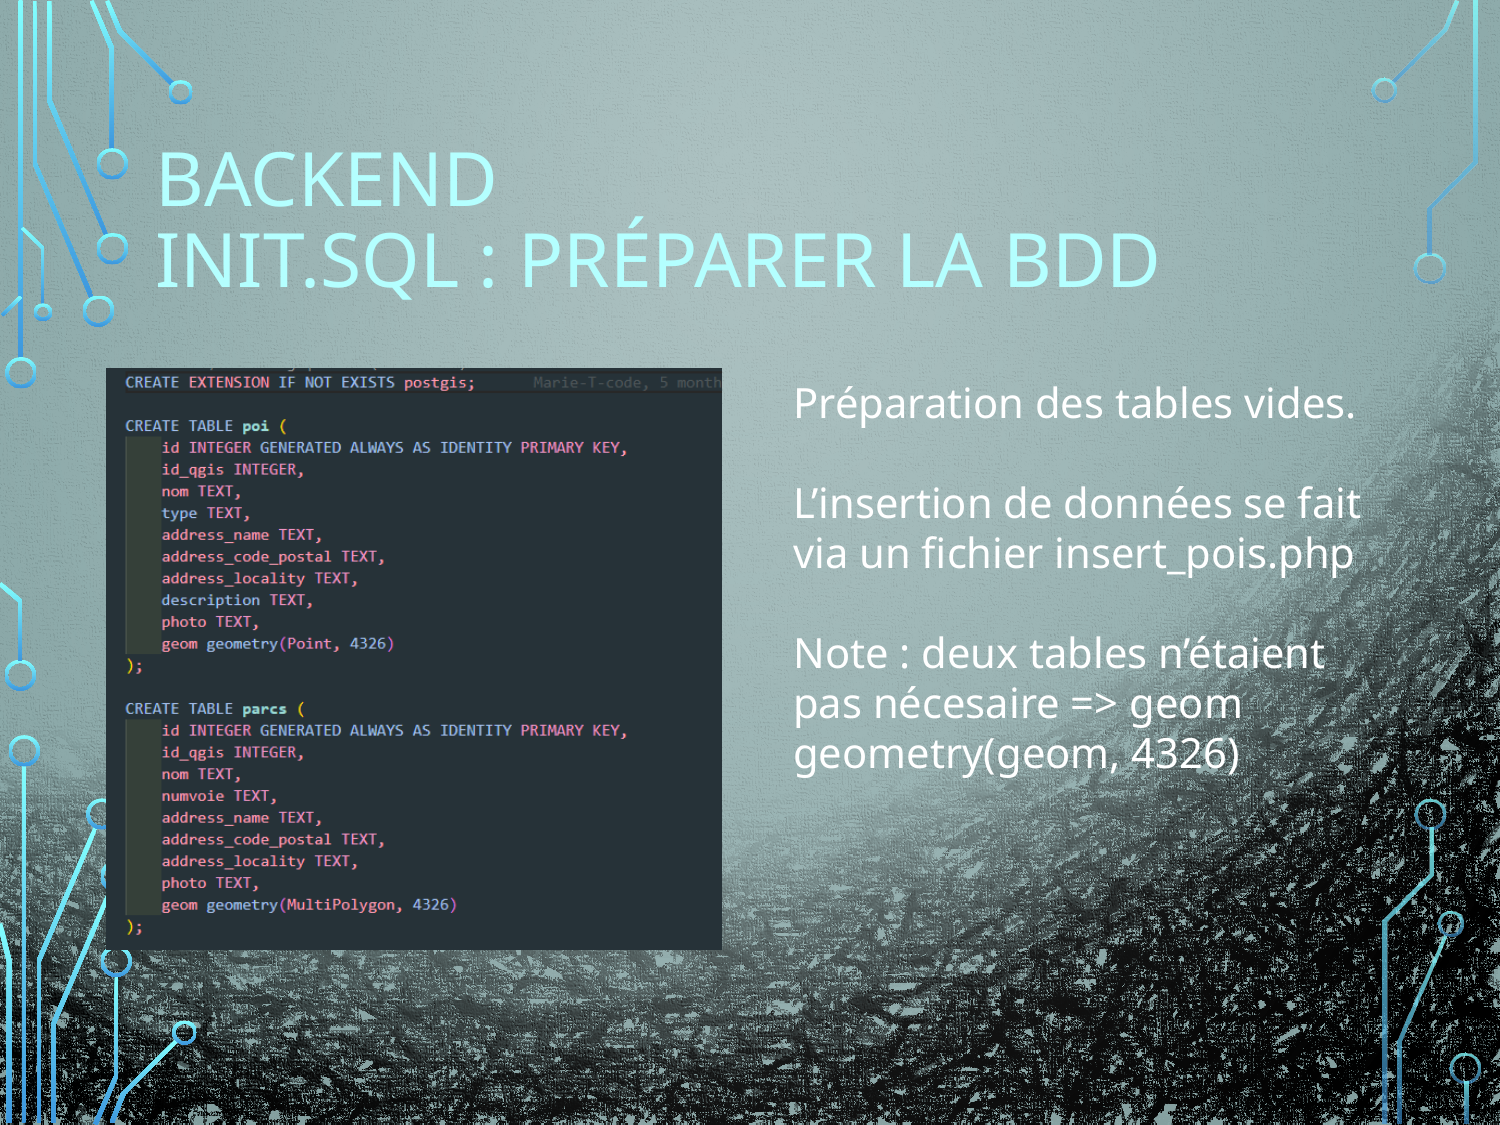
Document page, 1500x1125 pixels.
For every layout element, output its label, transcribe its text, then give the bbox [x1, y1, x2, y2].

title Backend Init.sql : préparer la BDD [140, 101, 1360, 344]
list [106, 368, 722, 951]
text_box Préparation des tables vides. L’insertion de données se fait via un fichier insert_pois.php Note : deux tables n’étaient pas nécesaire => geom geometry(geom, 4326) [778, 368, 1394, 784]
